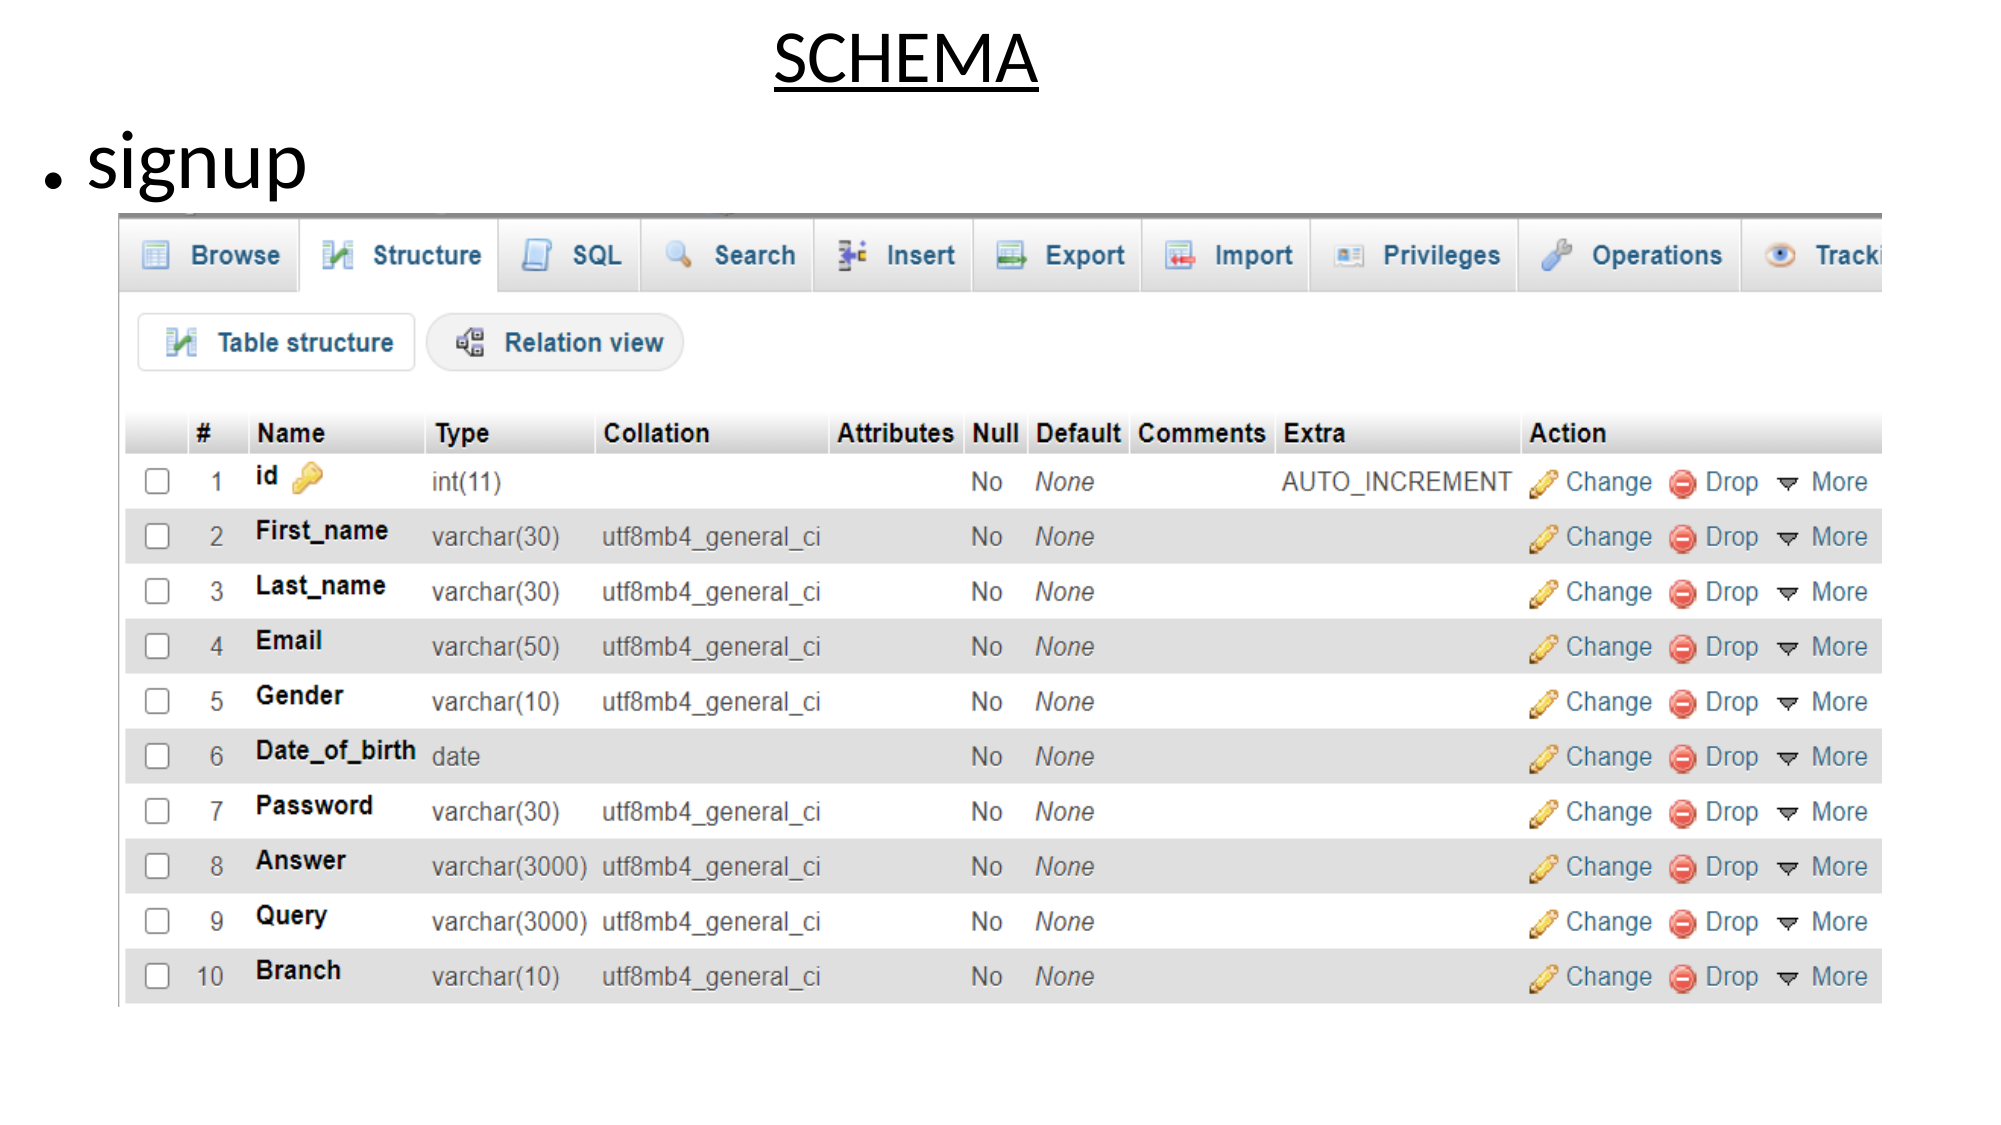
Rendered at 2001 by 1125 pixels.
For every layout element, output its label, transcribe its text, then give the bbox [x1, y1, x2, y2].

text_box SCHEMA [758, 0, 1247, 105]
picture [118, 213, 1882, 1007]
text_box . signup [21, 43, 1150, 224]
